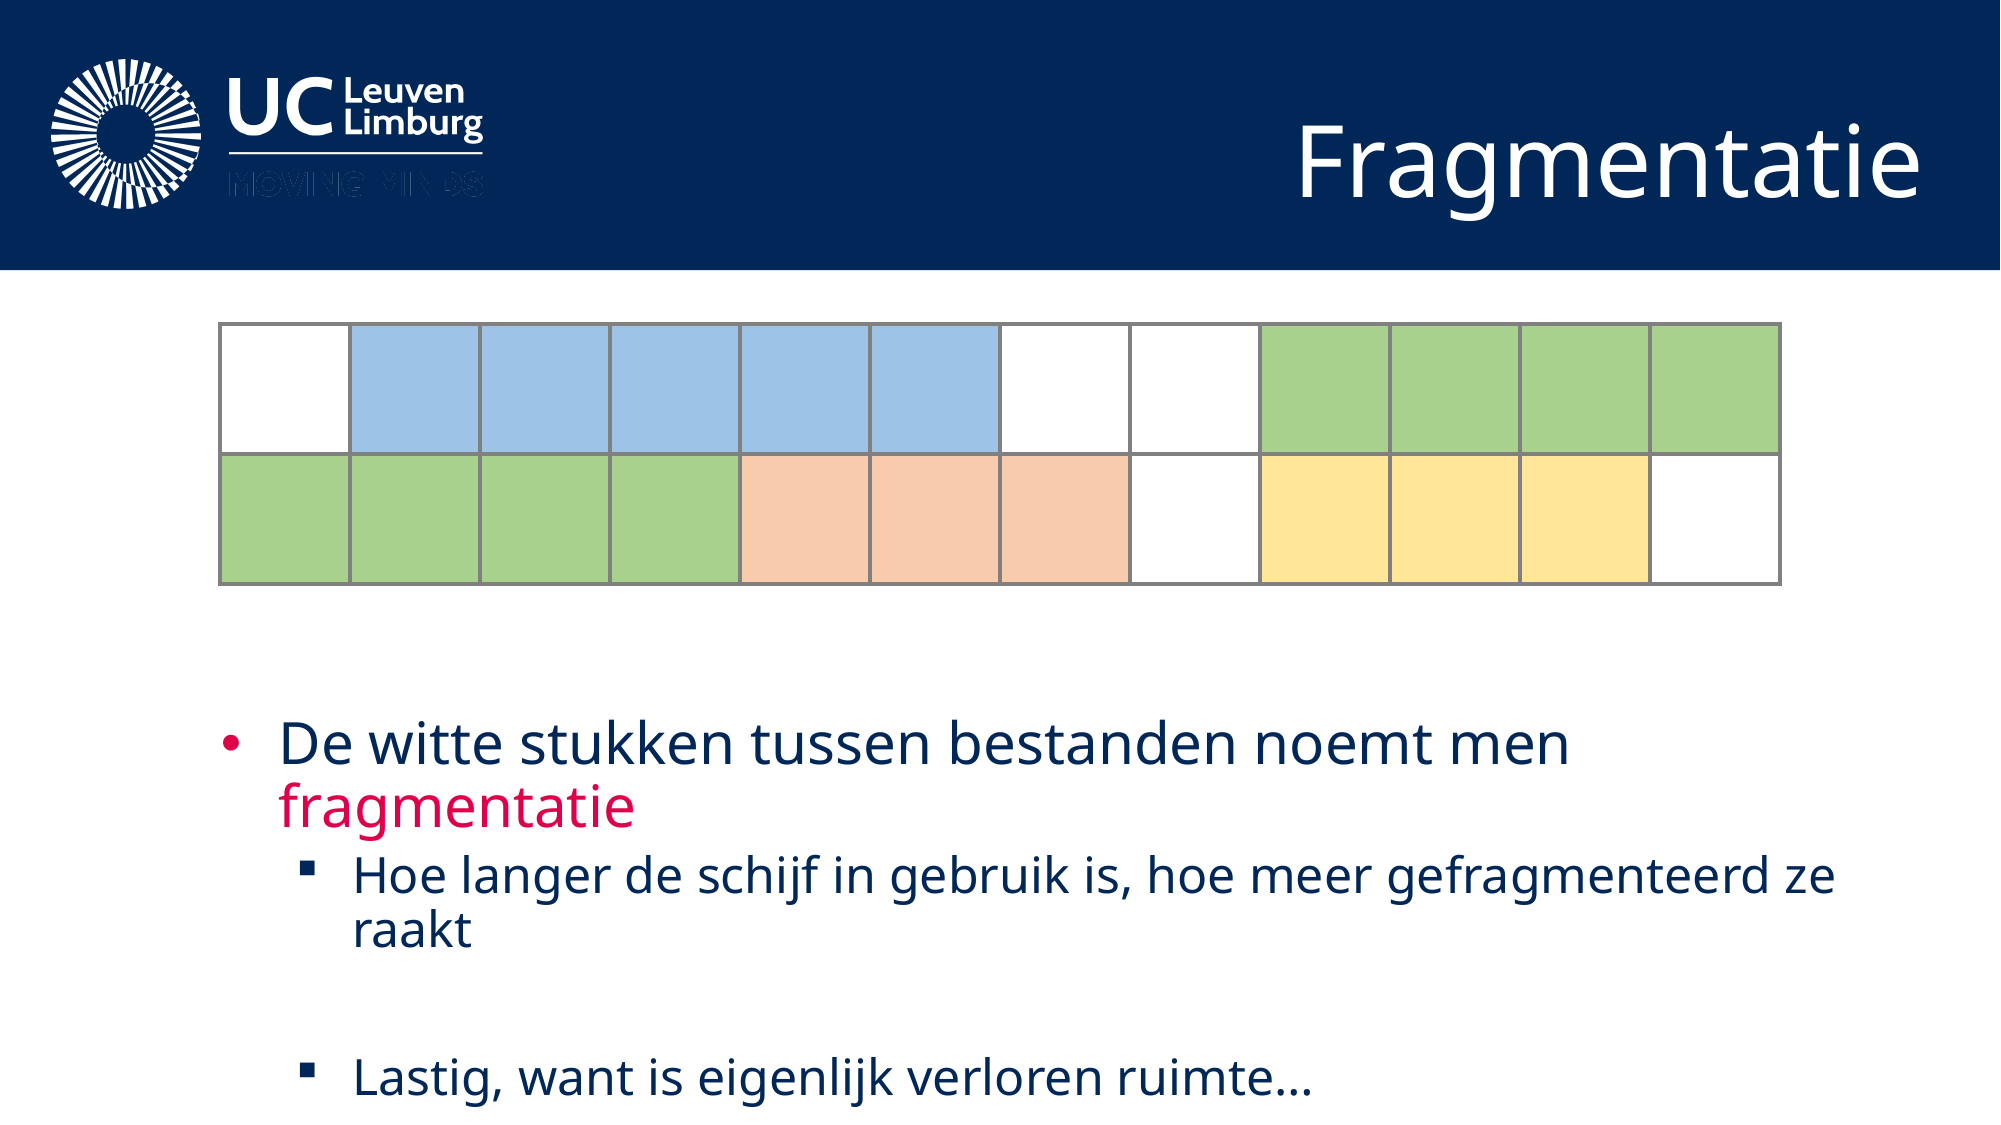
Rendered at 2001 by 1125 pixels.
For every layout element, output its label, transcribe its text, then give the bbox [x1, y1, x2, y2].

title Fragmentatie [307, 59, 1940, 271]
list De witte stukken tussen bestanden noemt men fragmentatie Hoe langer de schijf in gebruik is, hoe meer gefragmenteerd ze raakt Lastig, want is eigenlijk verloren ruimte… [205, 706, 1940, 996]
picture [51, 59, 307, 209]
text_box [219, 324, 1780, 585]
